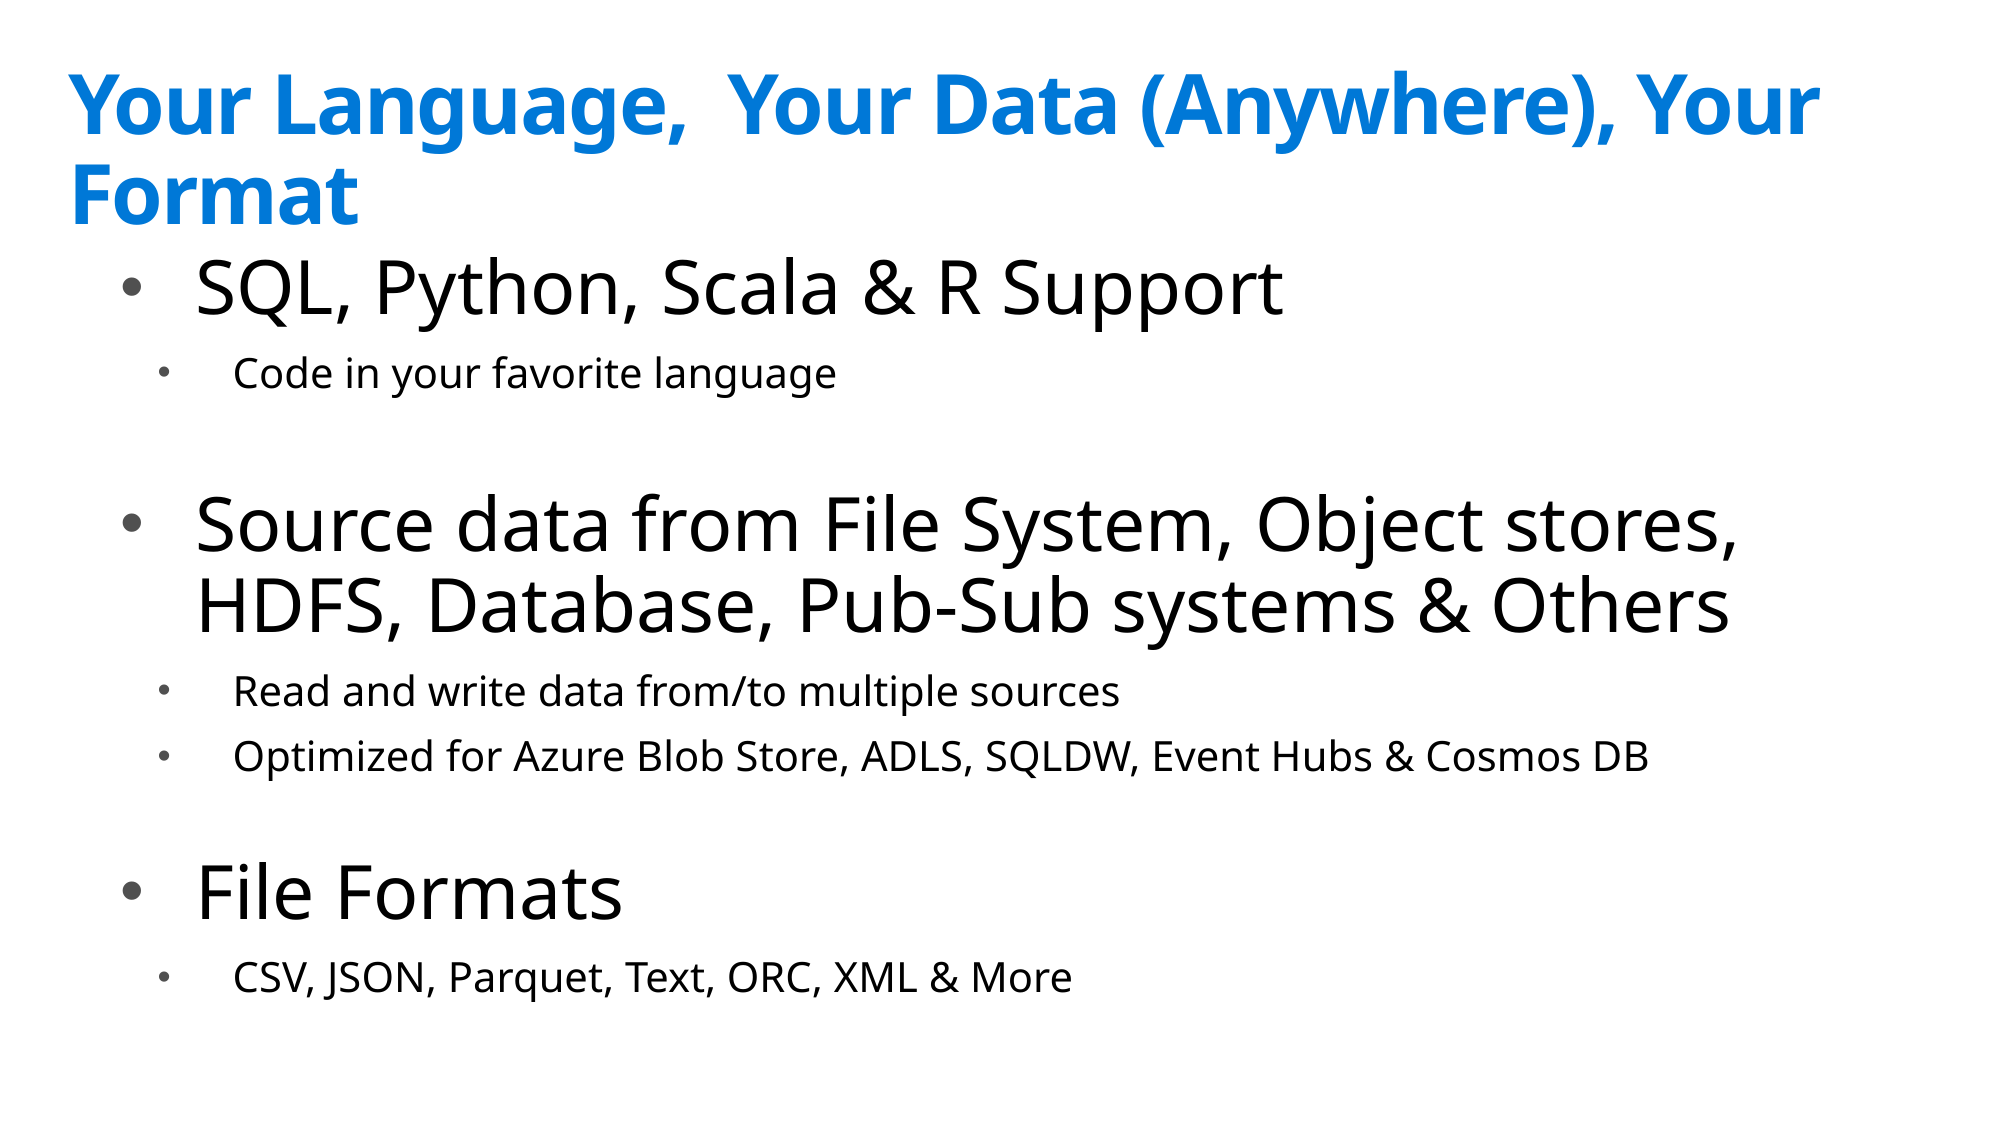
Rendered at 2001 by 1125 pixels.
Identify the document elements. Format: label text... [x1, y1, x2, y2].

list SQL, Python, Scala & R Support Code in your favorite language Source data from File System, Object stores, HDFS, Database, Pub-Sub systems & Others Read and write data from/to multiple sources Optimized for Azure Blob Store, ADLS, SQLDW, Event Hubs & Cosmos DB File Formats CSV, JSON, Parquet, Text, ORC, XML & More [96, 235, 1904, 1027]
title Your Language, Your Data (Anywhere), Your Format [44, 47, 1957, 196]
